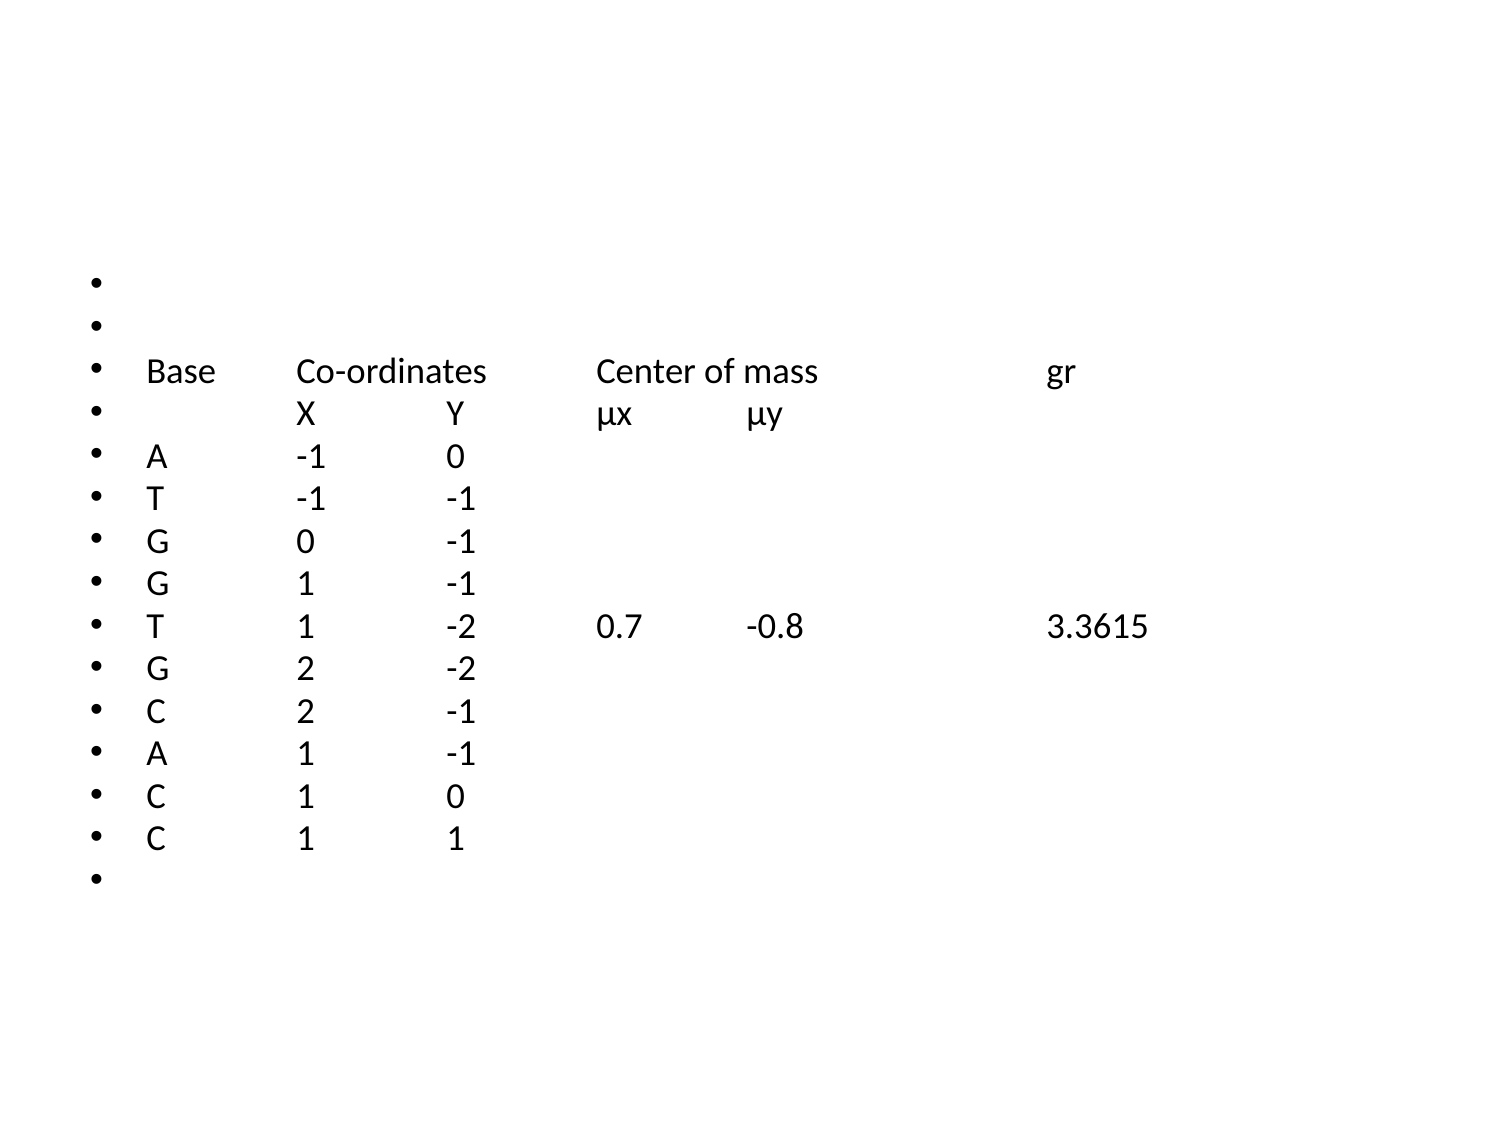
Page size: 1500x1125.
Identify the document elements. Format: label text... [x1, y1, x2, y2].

list Base Co-ordinates Center of mass gr X Y µx µy A -1 0 T -1 -1 G 0 -1 G 1 -1 T 1 -2 0.7 -0.8 3.3615 G 2 -2 C 2 -1 A 1 -1 C 1 0 C 1 1 [75, 262, 1425, 1005]
